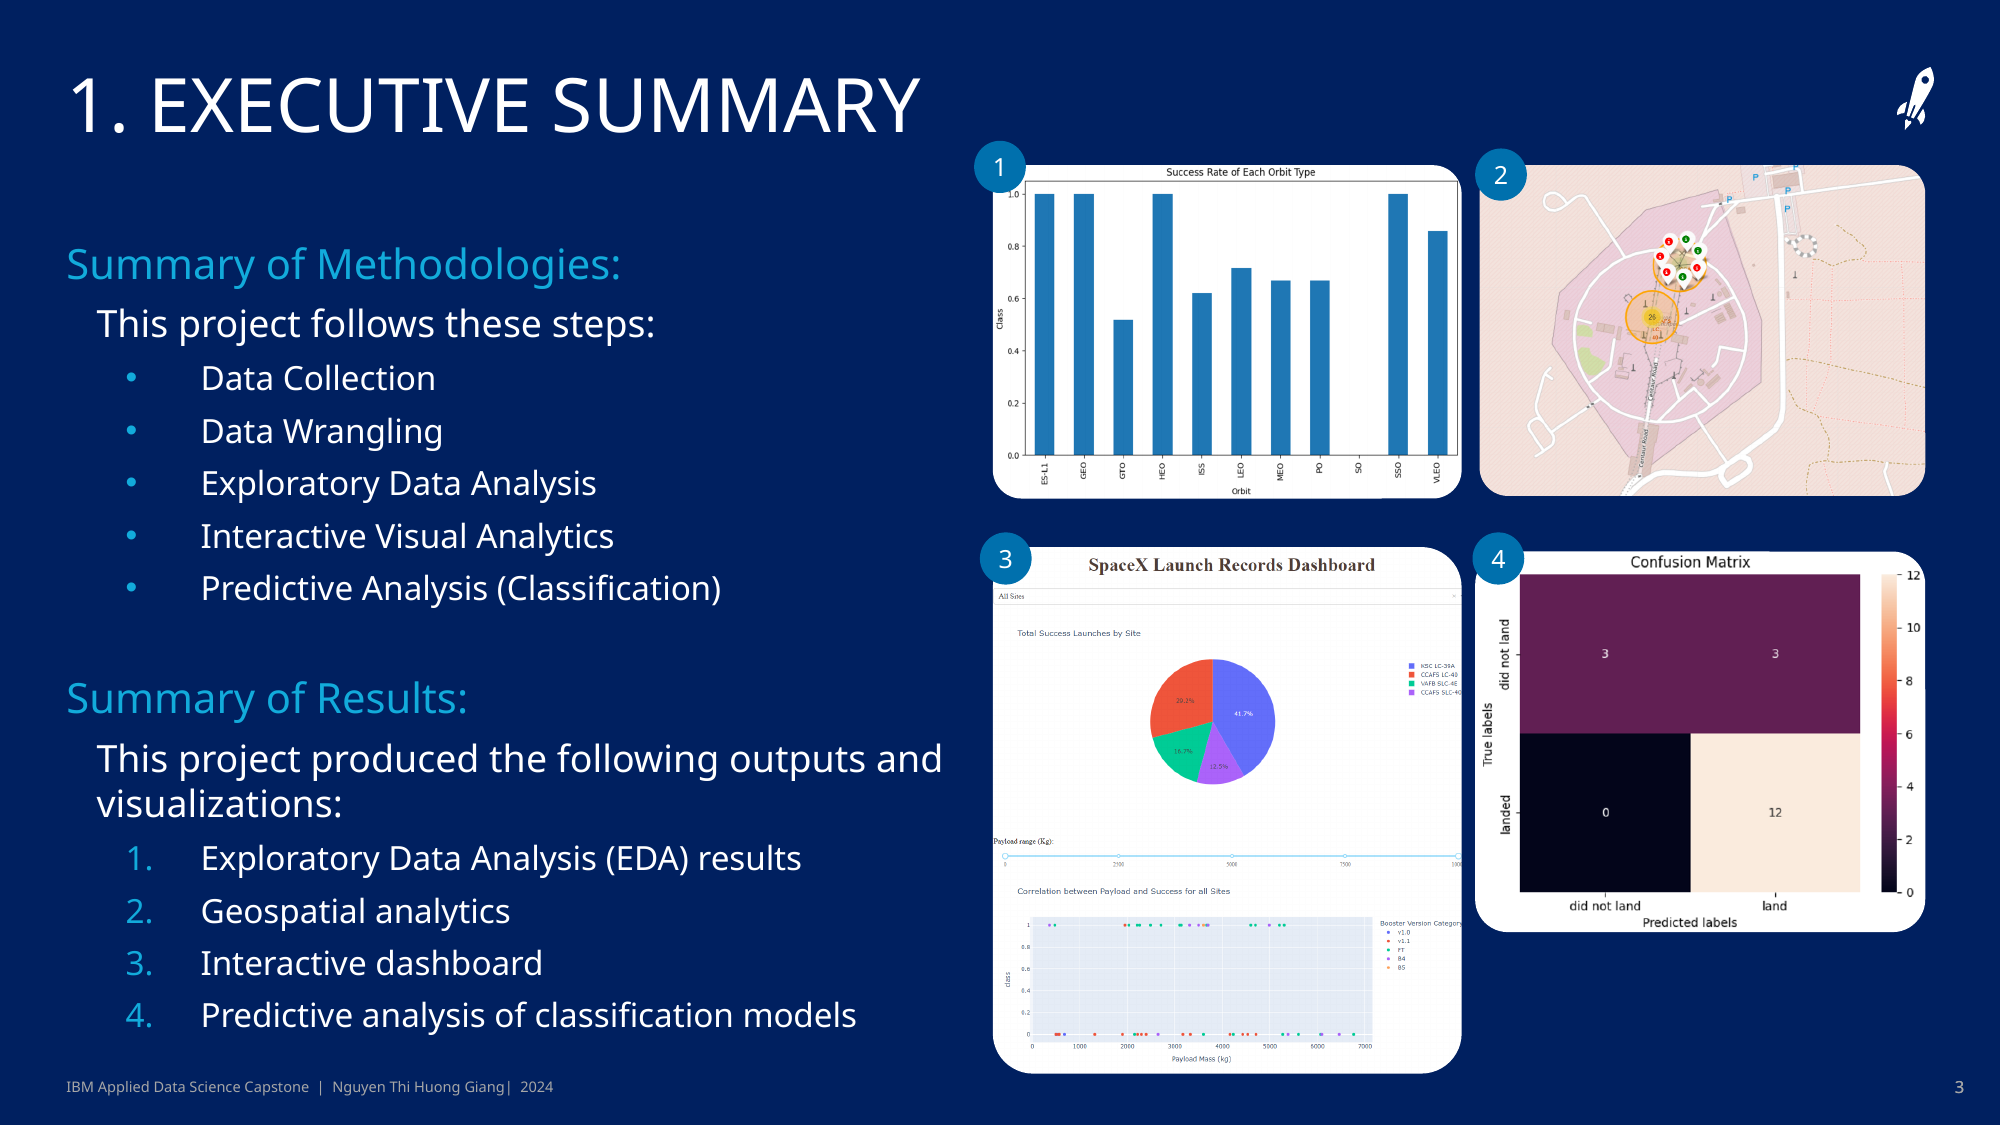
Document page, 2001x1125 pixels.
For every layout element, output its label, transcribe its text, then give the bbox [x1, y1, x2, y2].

text_box 3 [978, 531, 1030, 582]
title 1. EXECUTIVE SUMMARY [66, 30, 1863, 149]
picture [992, 546, 1462, 1074]
list Summary of Methodologies: This project follows these steps: Data Collection Data Wrangling Exploratory Data Analysis Interactive Visual Analytics Predictive Analysis (Classification) Summary of Results: This project produced the following outputs and visualizations: Exploratory Data Analysis (EDA) results Geospatial analytics Interactive dashboard Predictive analysis of classification models [66, 237, 1154, 1050]
picture [1475, 551, 1926, 933]
picture [992, 165, 1462, 499]
text_box 4 [1471, 531, 1525, 572]
text_box 2 [1474, 147, 1527, 191]
picture [1479, 165, 1926, 496]
text_box 1 [973, 139, 1027, 193]
